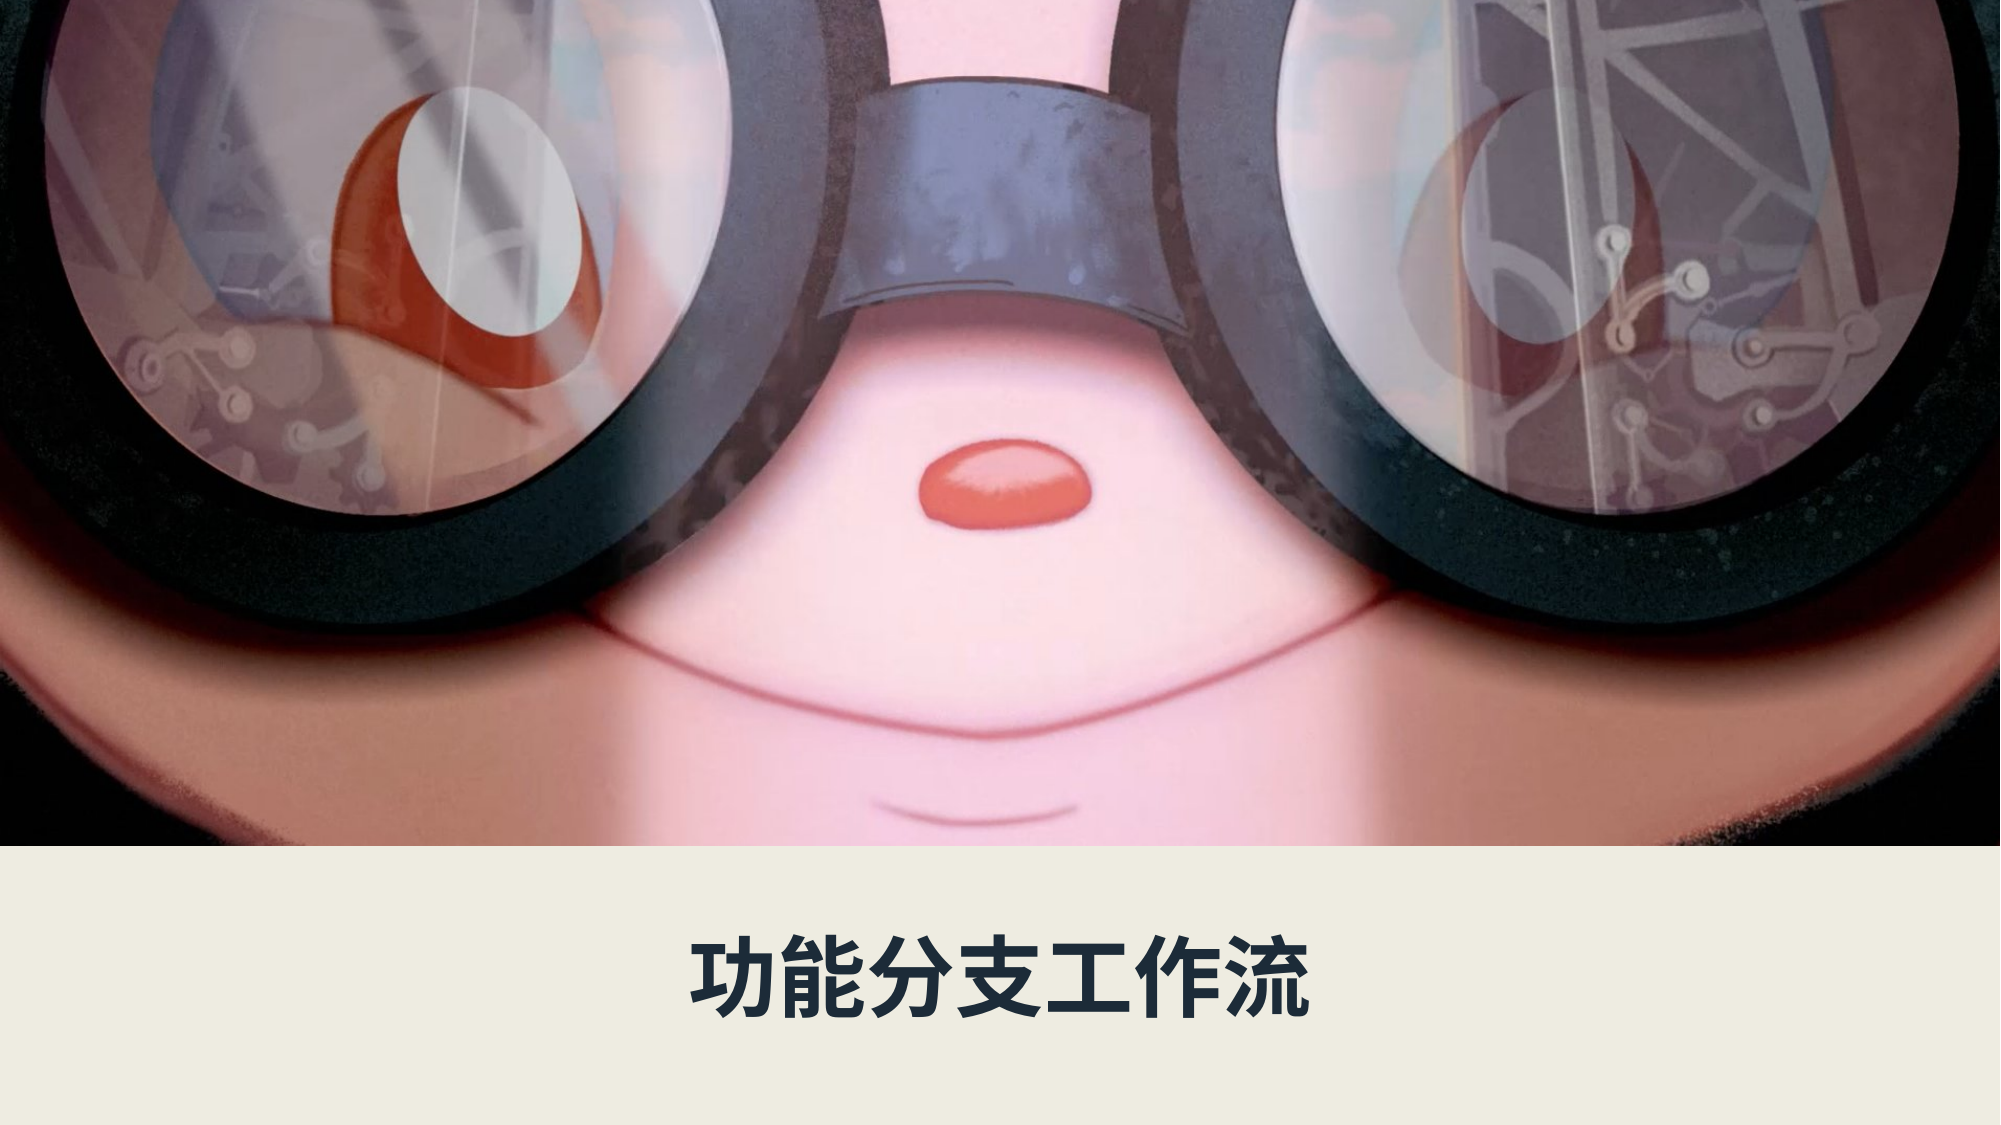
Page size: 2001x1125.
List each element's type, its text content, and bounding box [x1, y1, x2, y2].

picture [0, 0, 2000, 847]
text_box 功能分支工作流 [673, 914, 1327, 1036]
